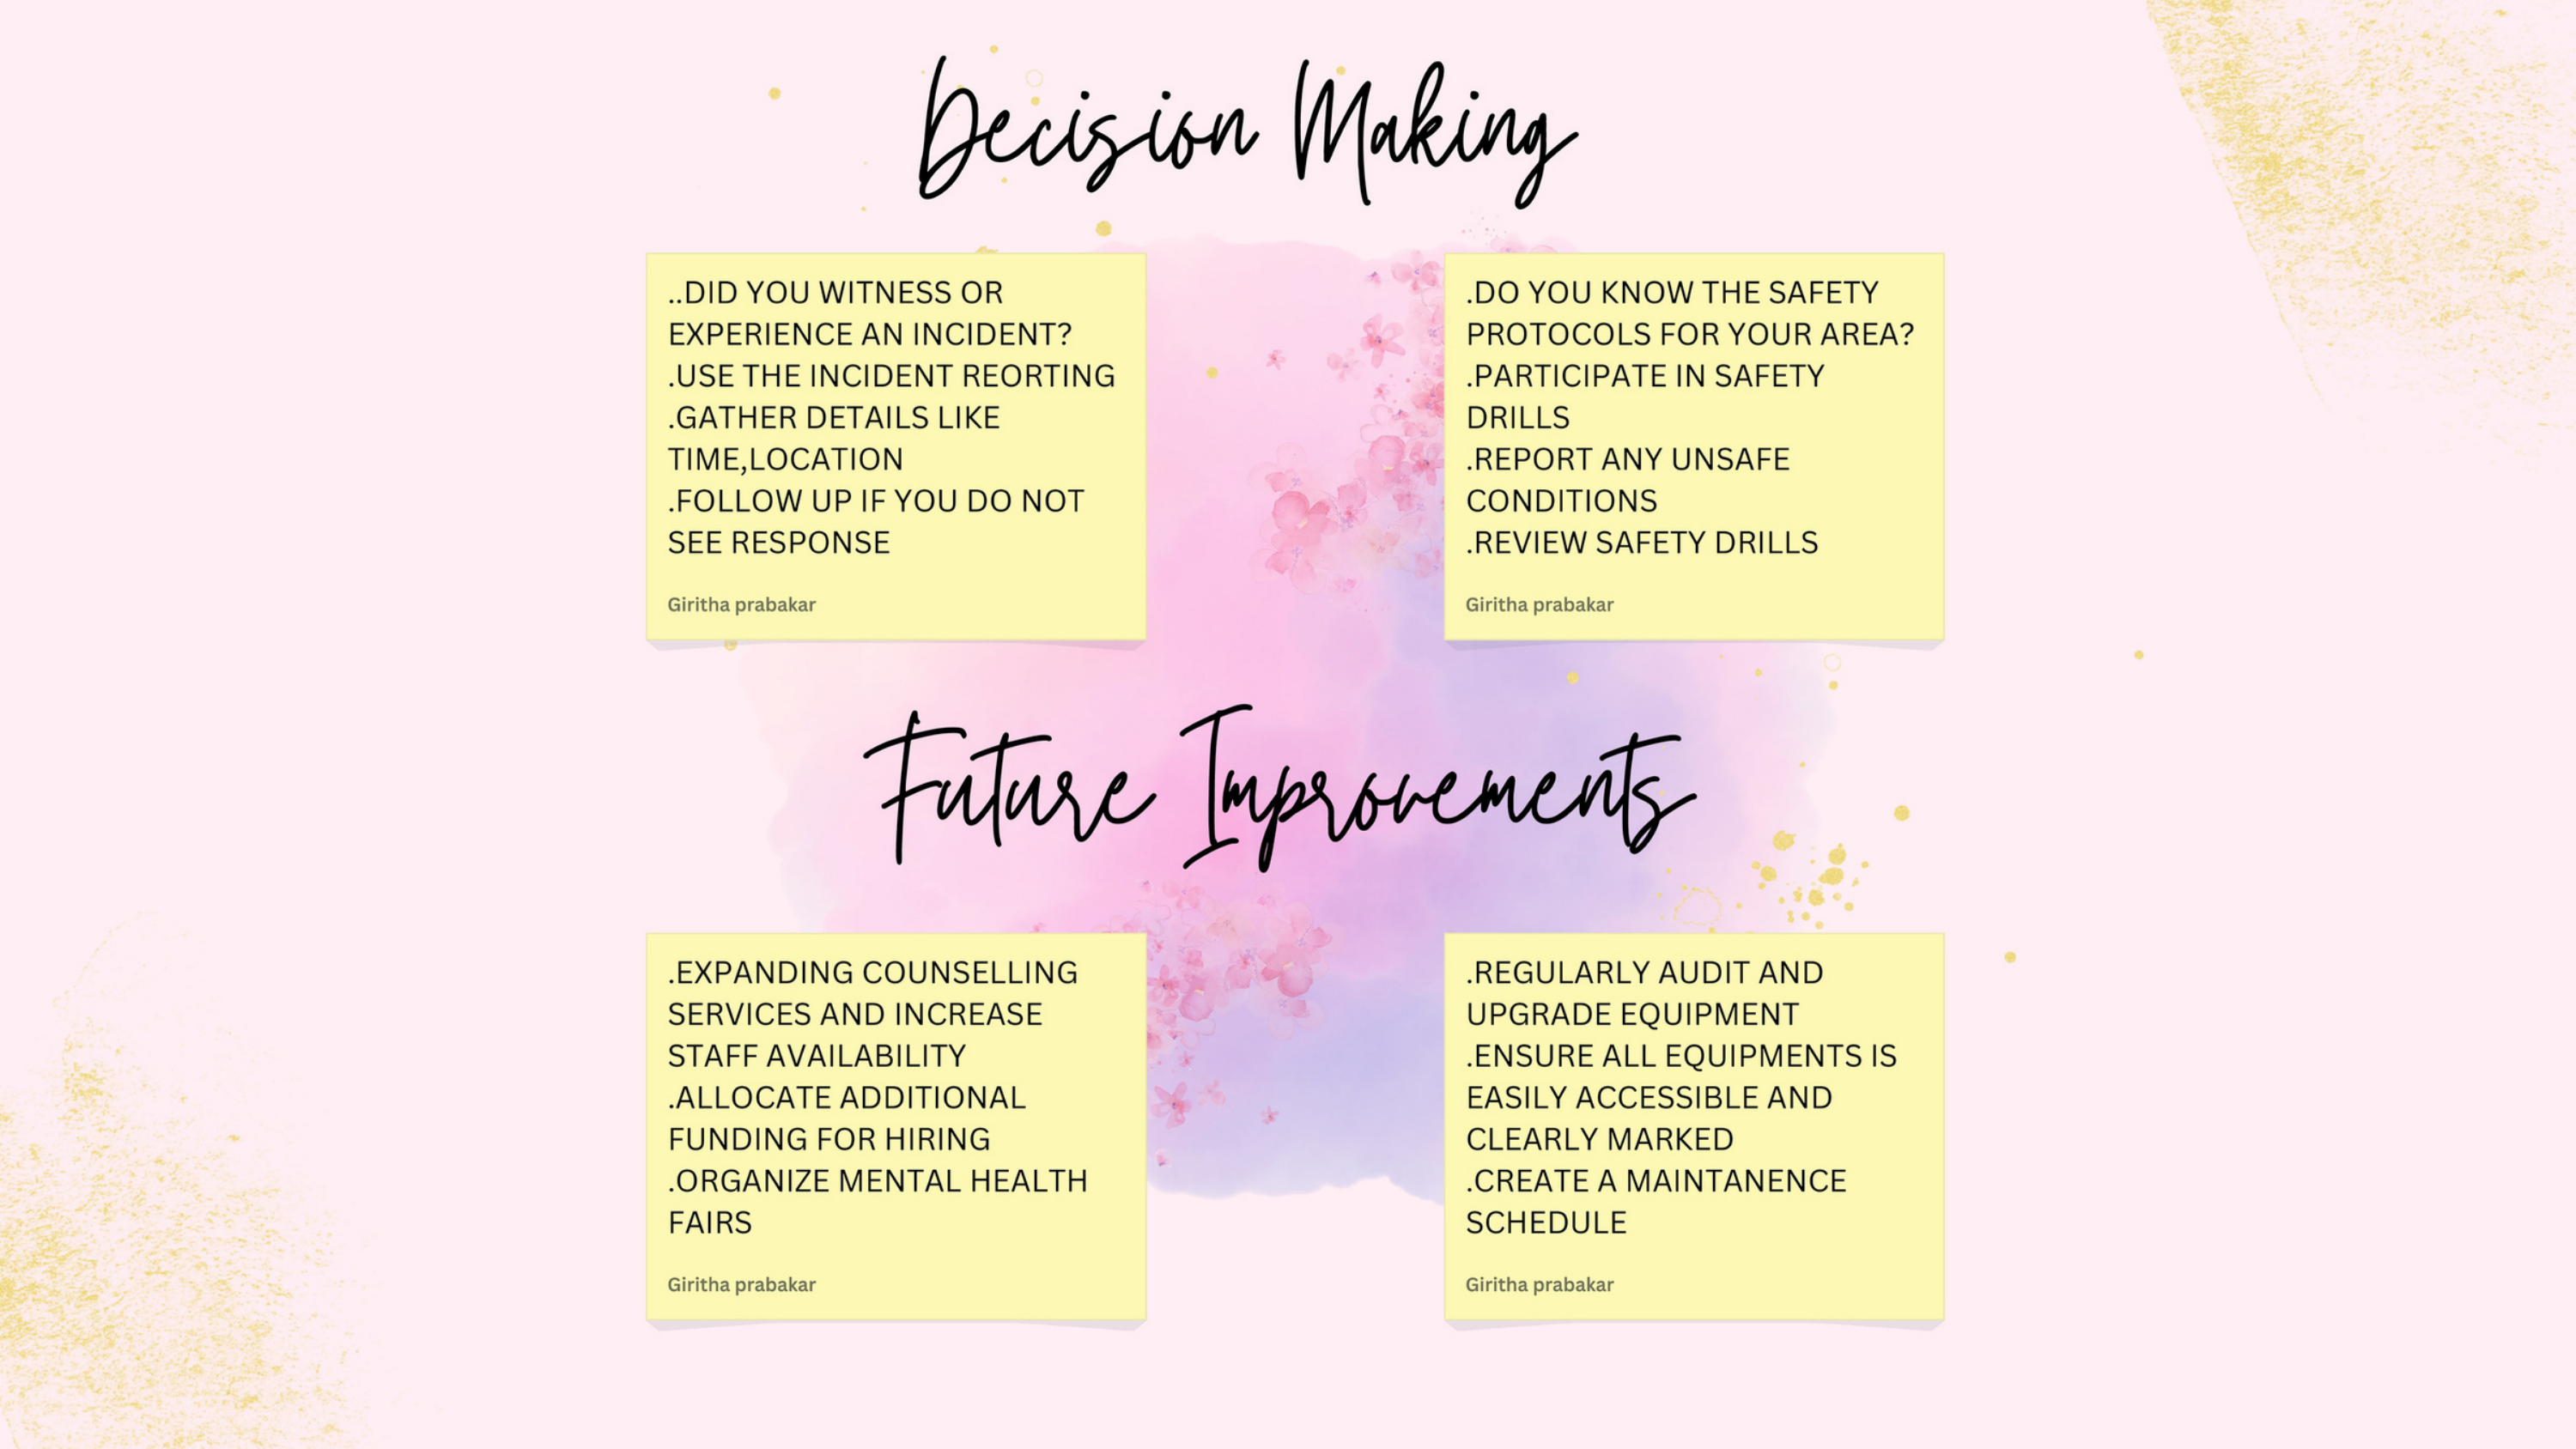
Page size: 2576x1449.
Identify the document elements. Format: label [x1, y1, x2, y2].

text_box [0, 0, 2576, 1449]
